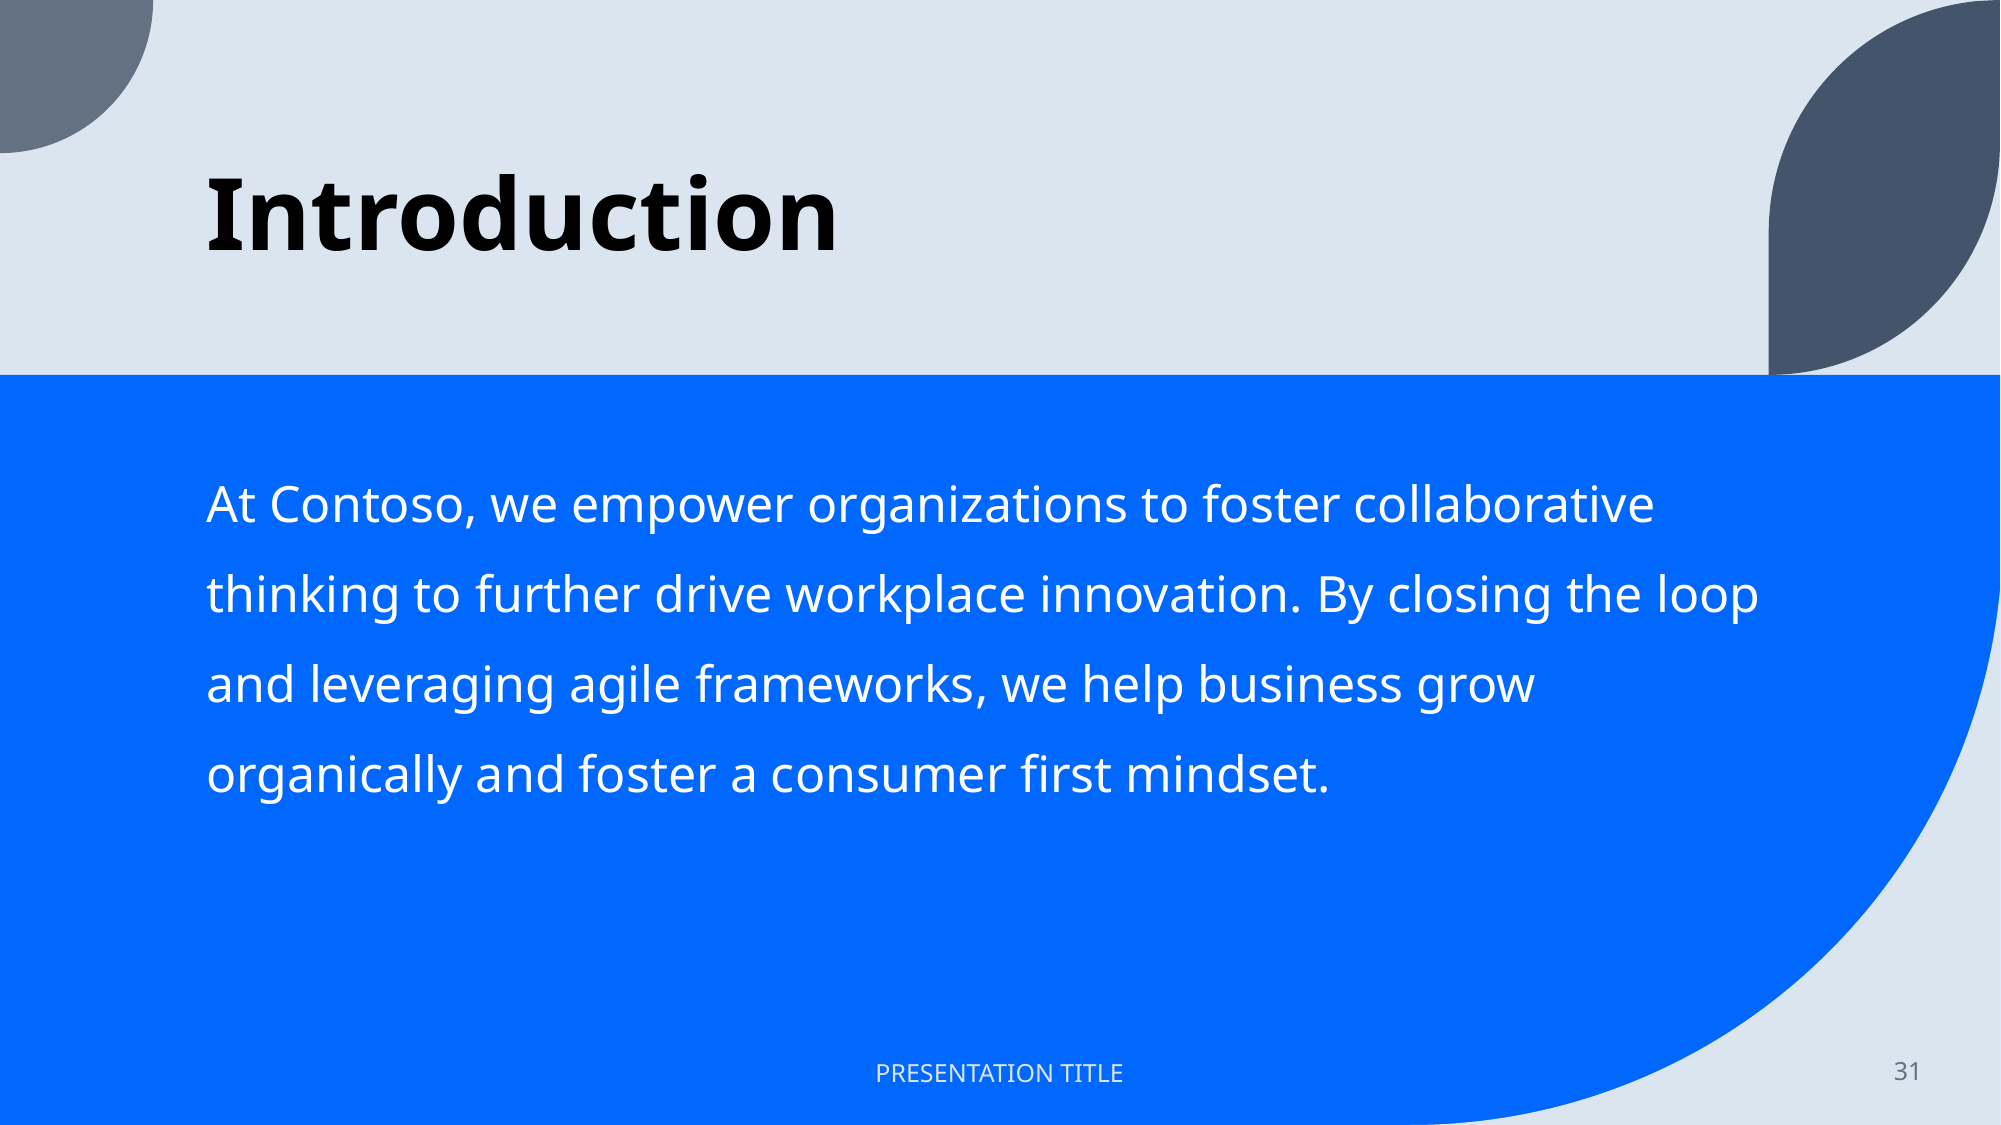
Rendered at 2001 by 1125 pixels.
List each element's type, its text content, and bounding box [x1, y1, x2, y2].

title Introduction [191, 22, 1796, 280]
footer PRESENTATION TITLE [662, 1042, 1338, 1103]
list At Contoso, we empower organizations to foster collaborative thinking to further drive workplace innovation. By closing the loop and leveraging agile frameworks, we help business grow organically and foster a consumer first mindset. [191, 435, 1796, 999]
slide_number 31 [1674, 1042, 1938, 1103]
